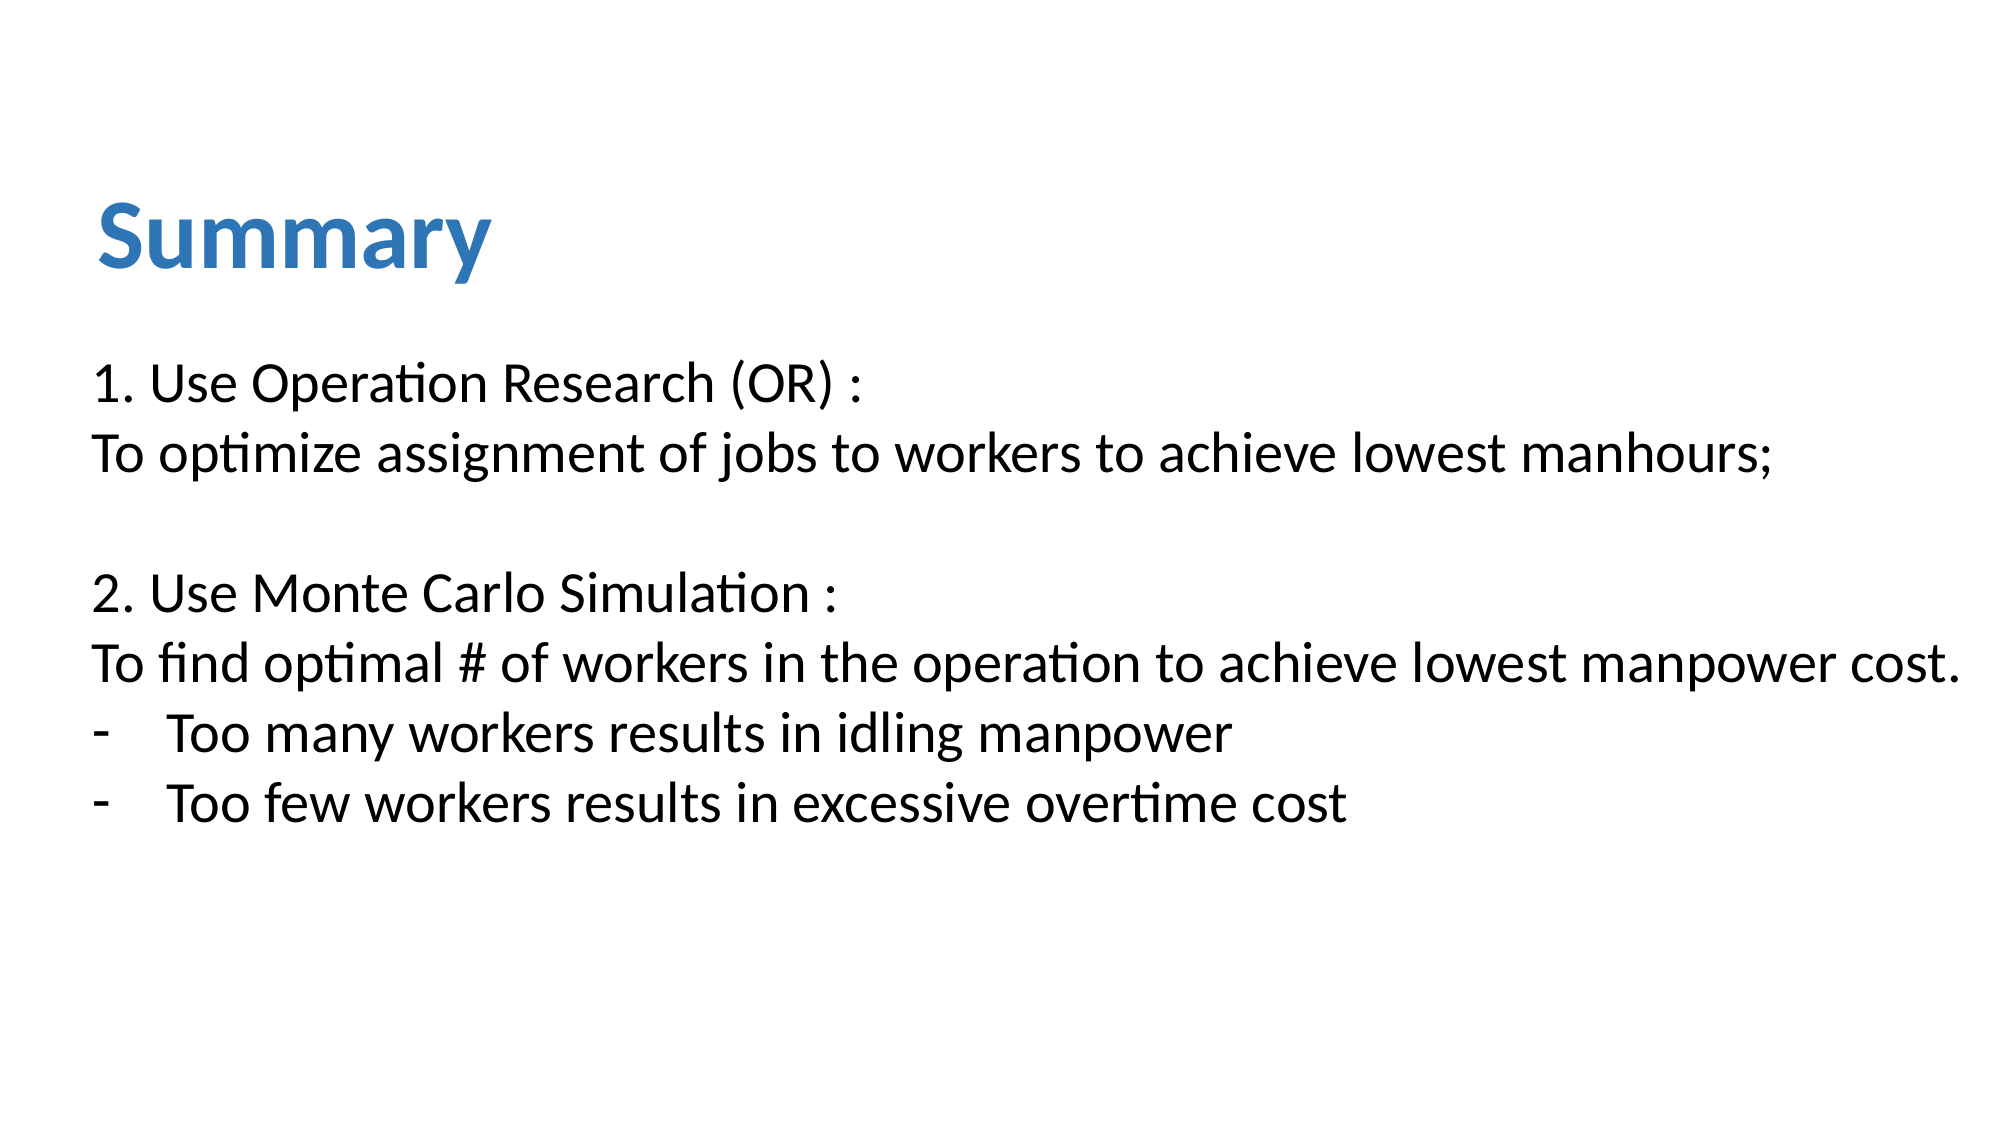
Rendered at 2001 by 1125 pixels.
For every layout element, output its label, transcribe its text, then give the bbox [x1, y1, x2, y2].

text_box Summary [82, 161, 509, 297]
text_box 1. Use Operation Research (OR) : To optimize assignment of jobs to workers to achieve lowest manhours; 2. Use Monte Carlo Simulation : To find optimal # of workers in the operation to achieve lowest manpower cost. Too many workers results in idling manpower Too few workers results in excessive overtime cost [76, 336, 1978, 842]
